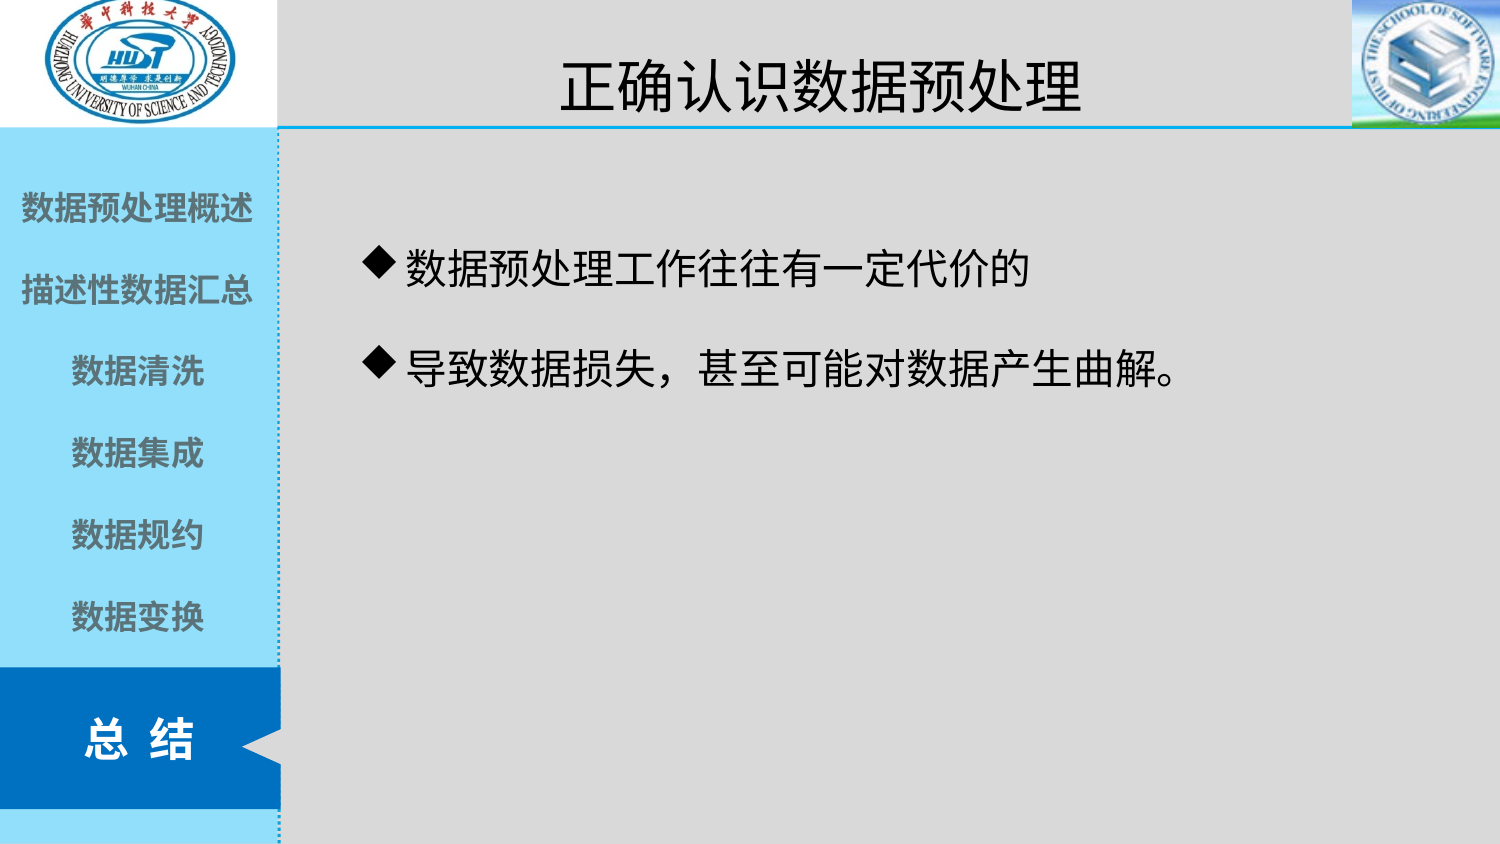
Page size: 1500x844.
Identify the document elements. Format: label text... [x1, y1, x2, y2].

picture [38, 0, 242, 127]
text_box 正确认识数据预处理 [277, 42, 1365, 128]
picture [1352, 0, 1500, 127]
text_box 数据预处理工作往往有一定代价的 导致数据损失，甚至可能对数据产生曲解。 [343, 185, 1360, 401]
